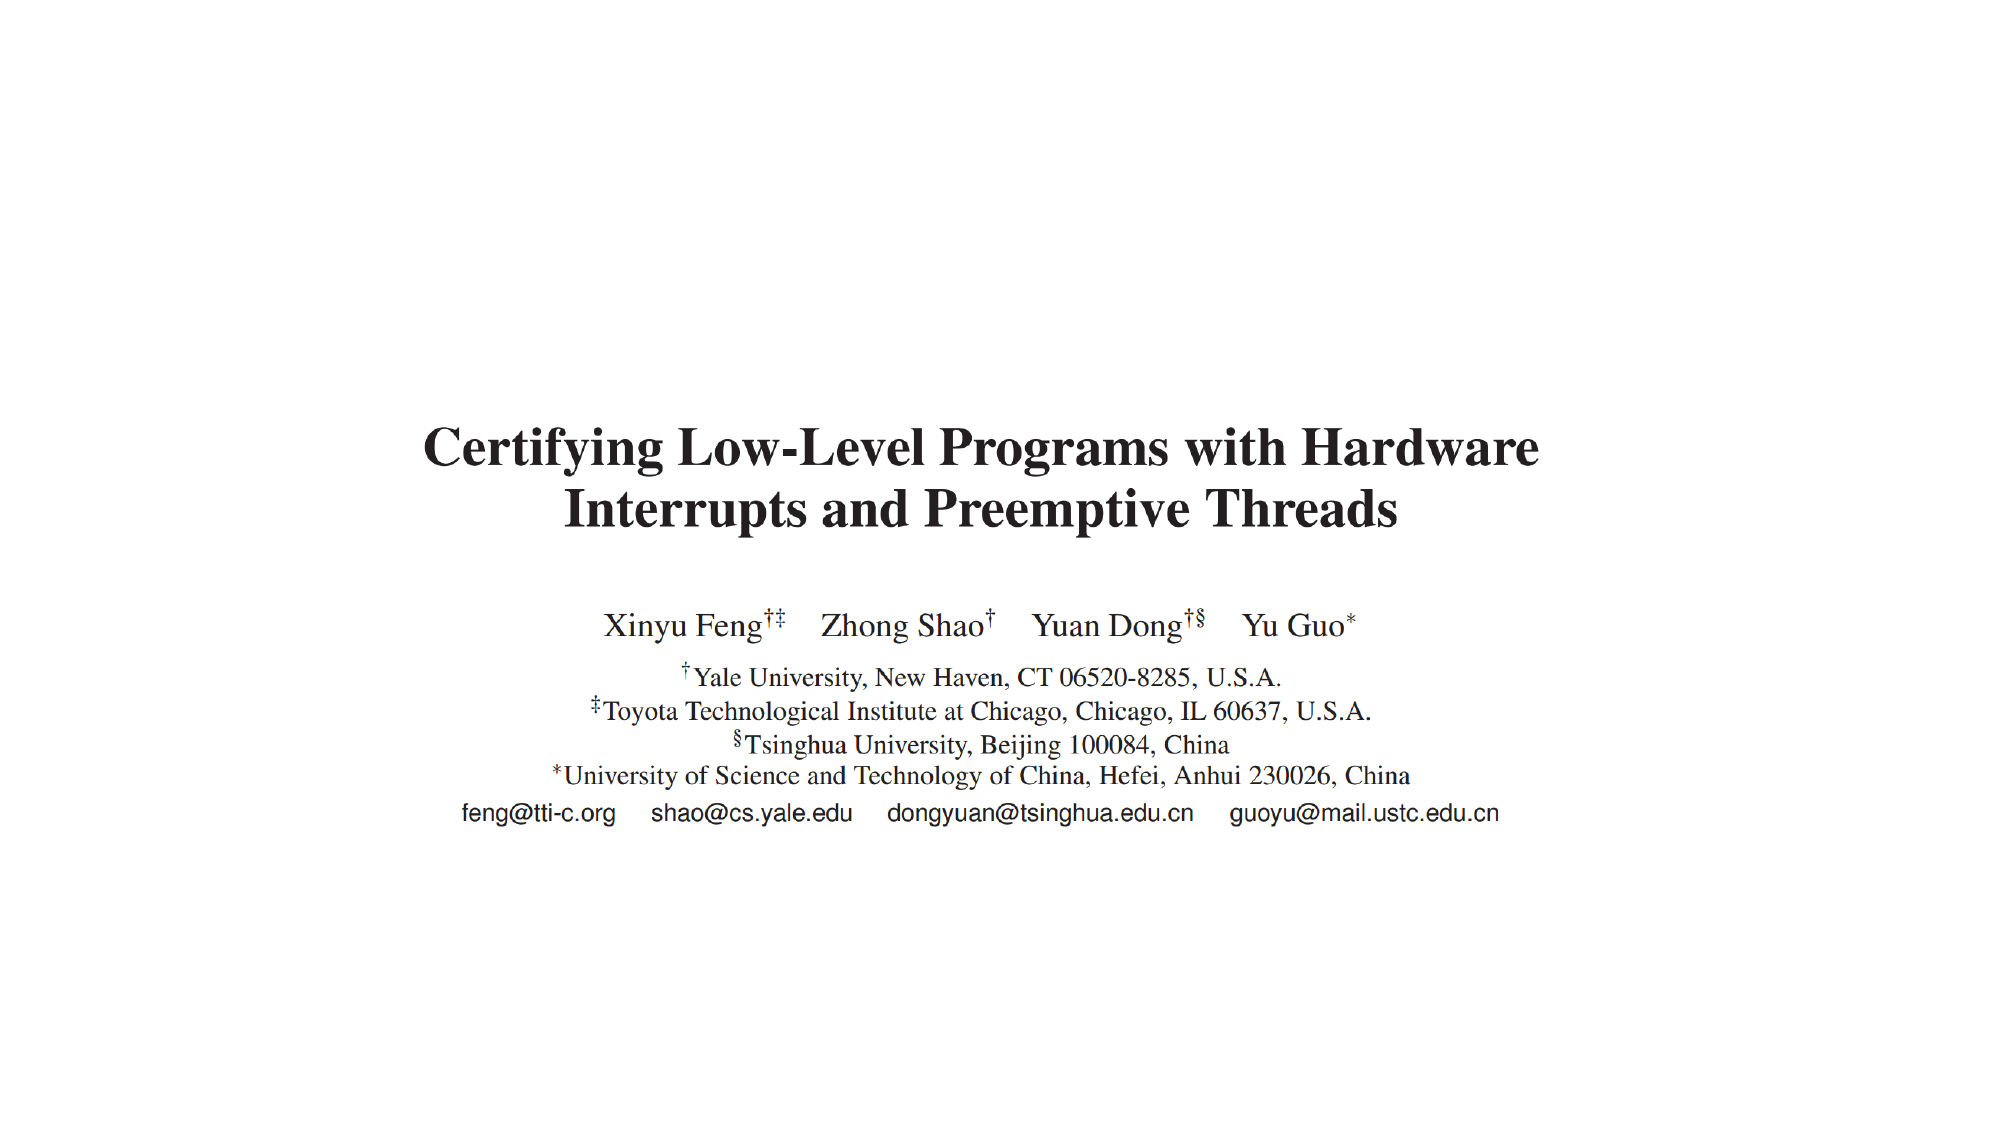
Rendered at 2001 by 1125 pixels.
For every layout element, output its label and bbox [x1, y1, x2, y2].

list [405, 396, 1595, 849]
